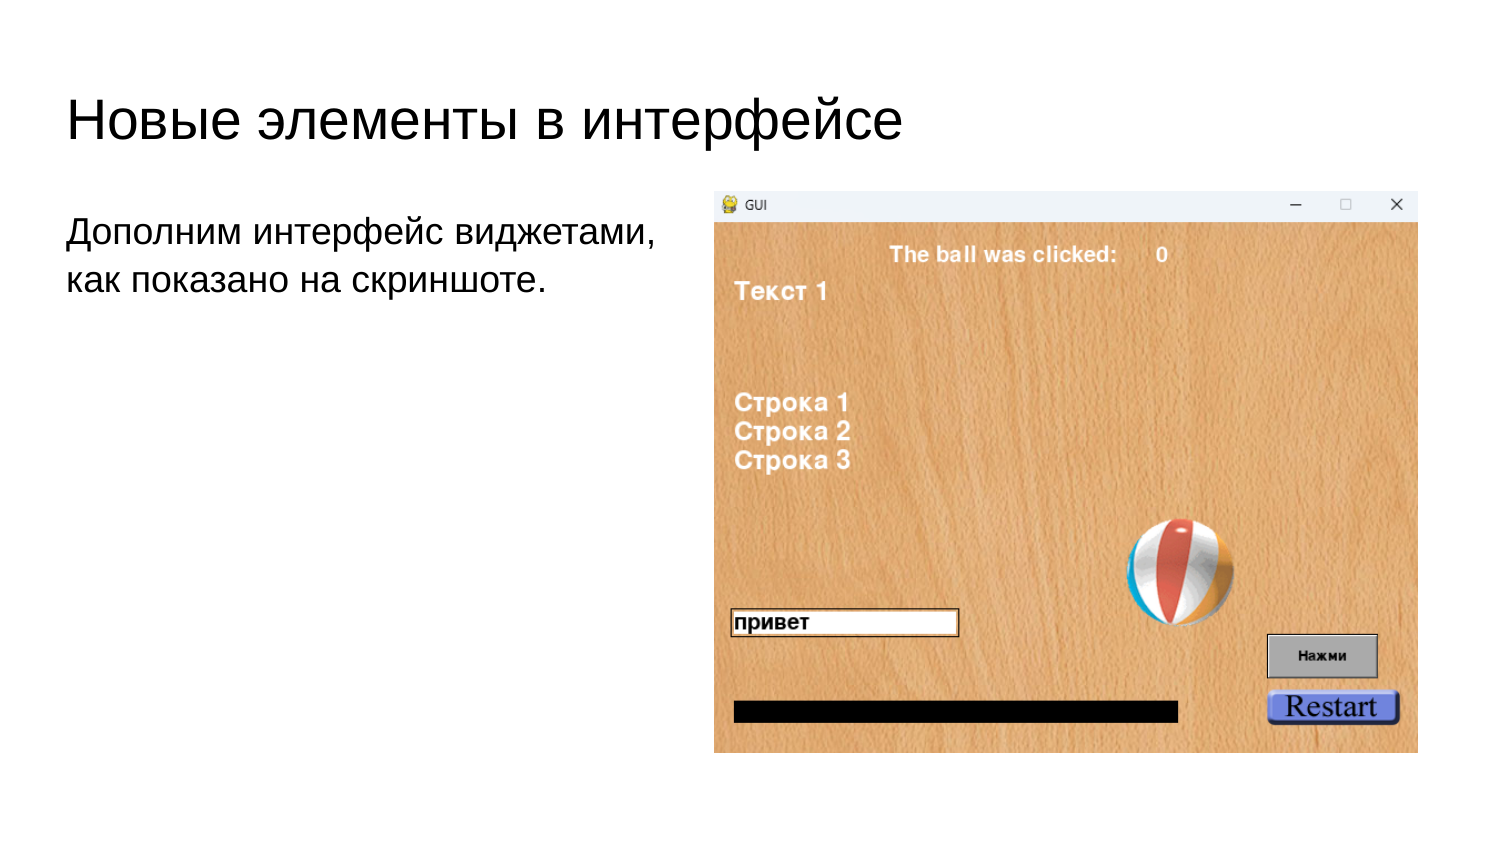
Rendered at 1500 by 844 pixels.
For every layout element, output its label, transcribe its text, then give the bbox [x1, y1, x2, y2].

picture [713, 191, 1418, 753]
list Дополним интерфейс виджетами, как показано на скриншоте. [51, 189, 690, 750]
title Новые элементы в интерфейсе [51, 72, 1449, 167]
